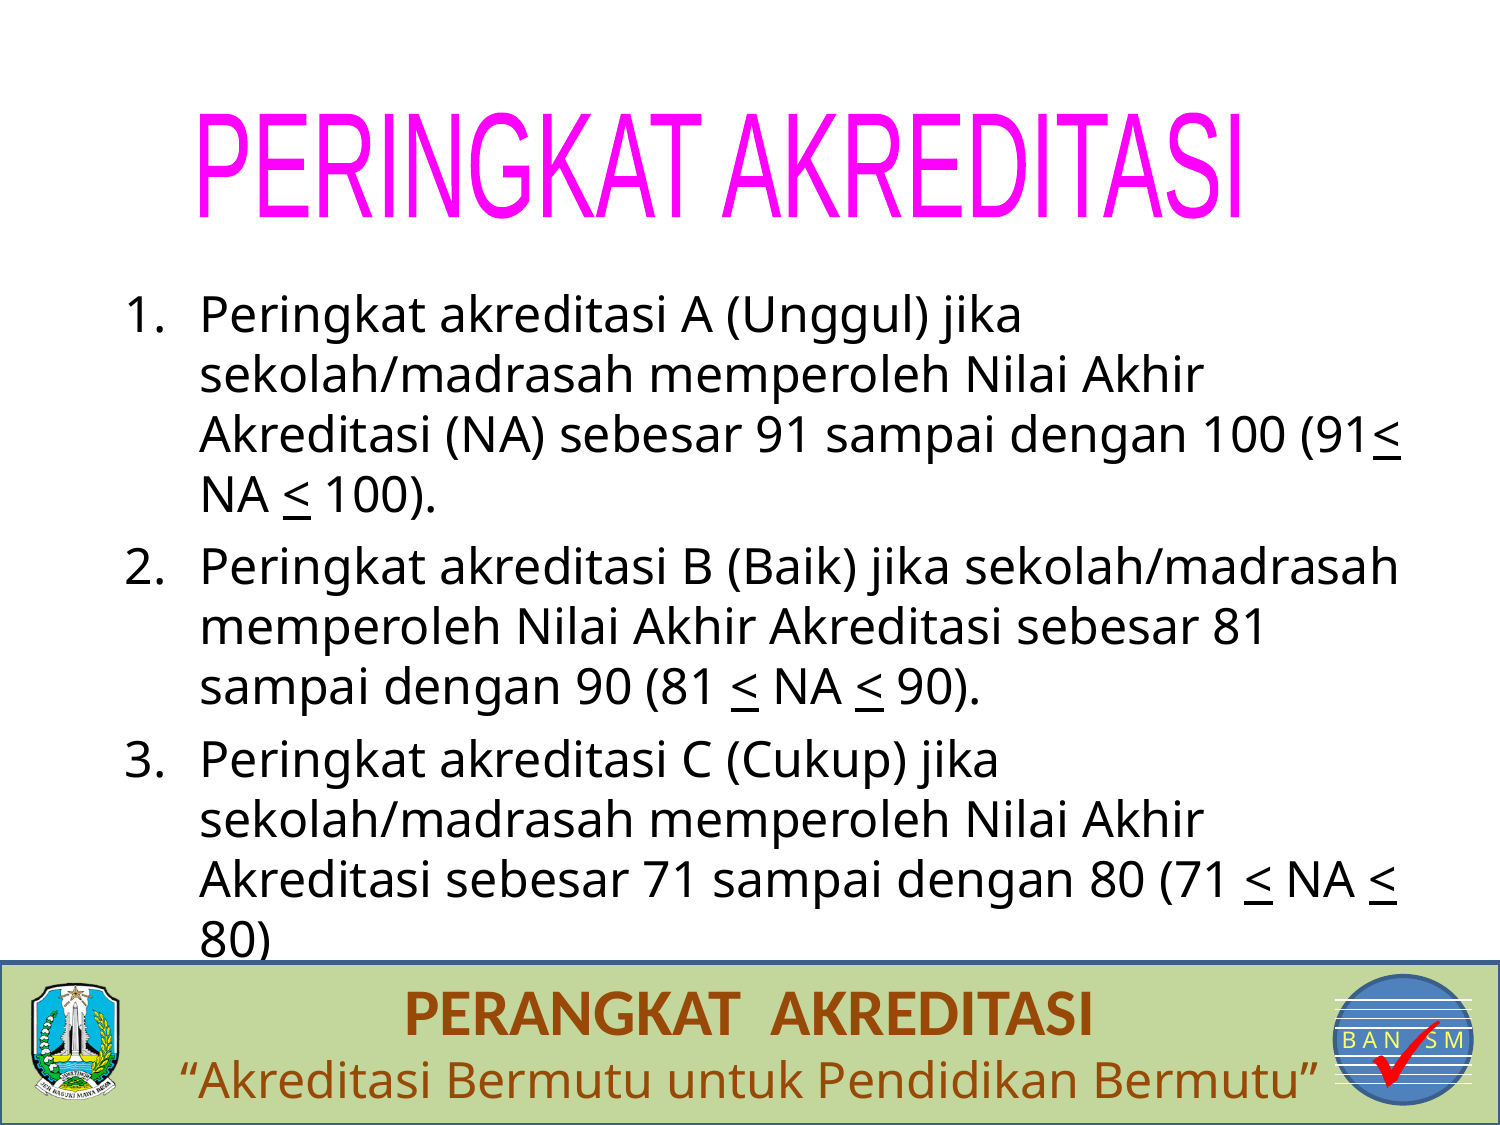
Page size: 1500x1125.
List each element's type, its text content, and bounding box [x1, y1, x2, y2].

text_box Peringkat akreditasi A (Unggul) jika sekolah/madrasah memperoleh Nilai Akhir Akreditasi (NA) sebesar 91 sampai dengan 100 (91< NA < 100). Peringkat akreditasi B (Baik) jika sekolah/madrasah memperoleh Nilai Akhir Akreditasi sebesar 81 sampai dengan 90 (81 < NA < 90). Peringkat akreditasi C (Cukup) jika sekolah/madrasah memperoleh Nilai Akhir Akreditasi sebesar 71 sampai dengan 80 (71 < NA < 80) [109, 274, 1450, 960]
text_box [0, 962, 1500, 1125]
